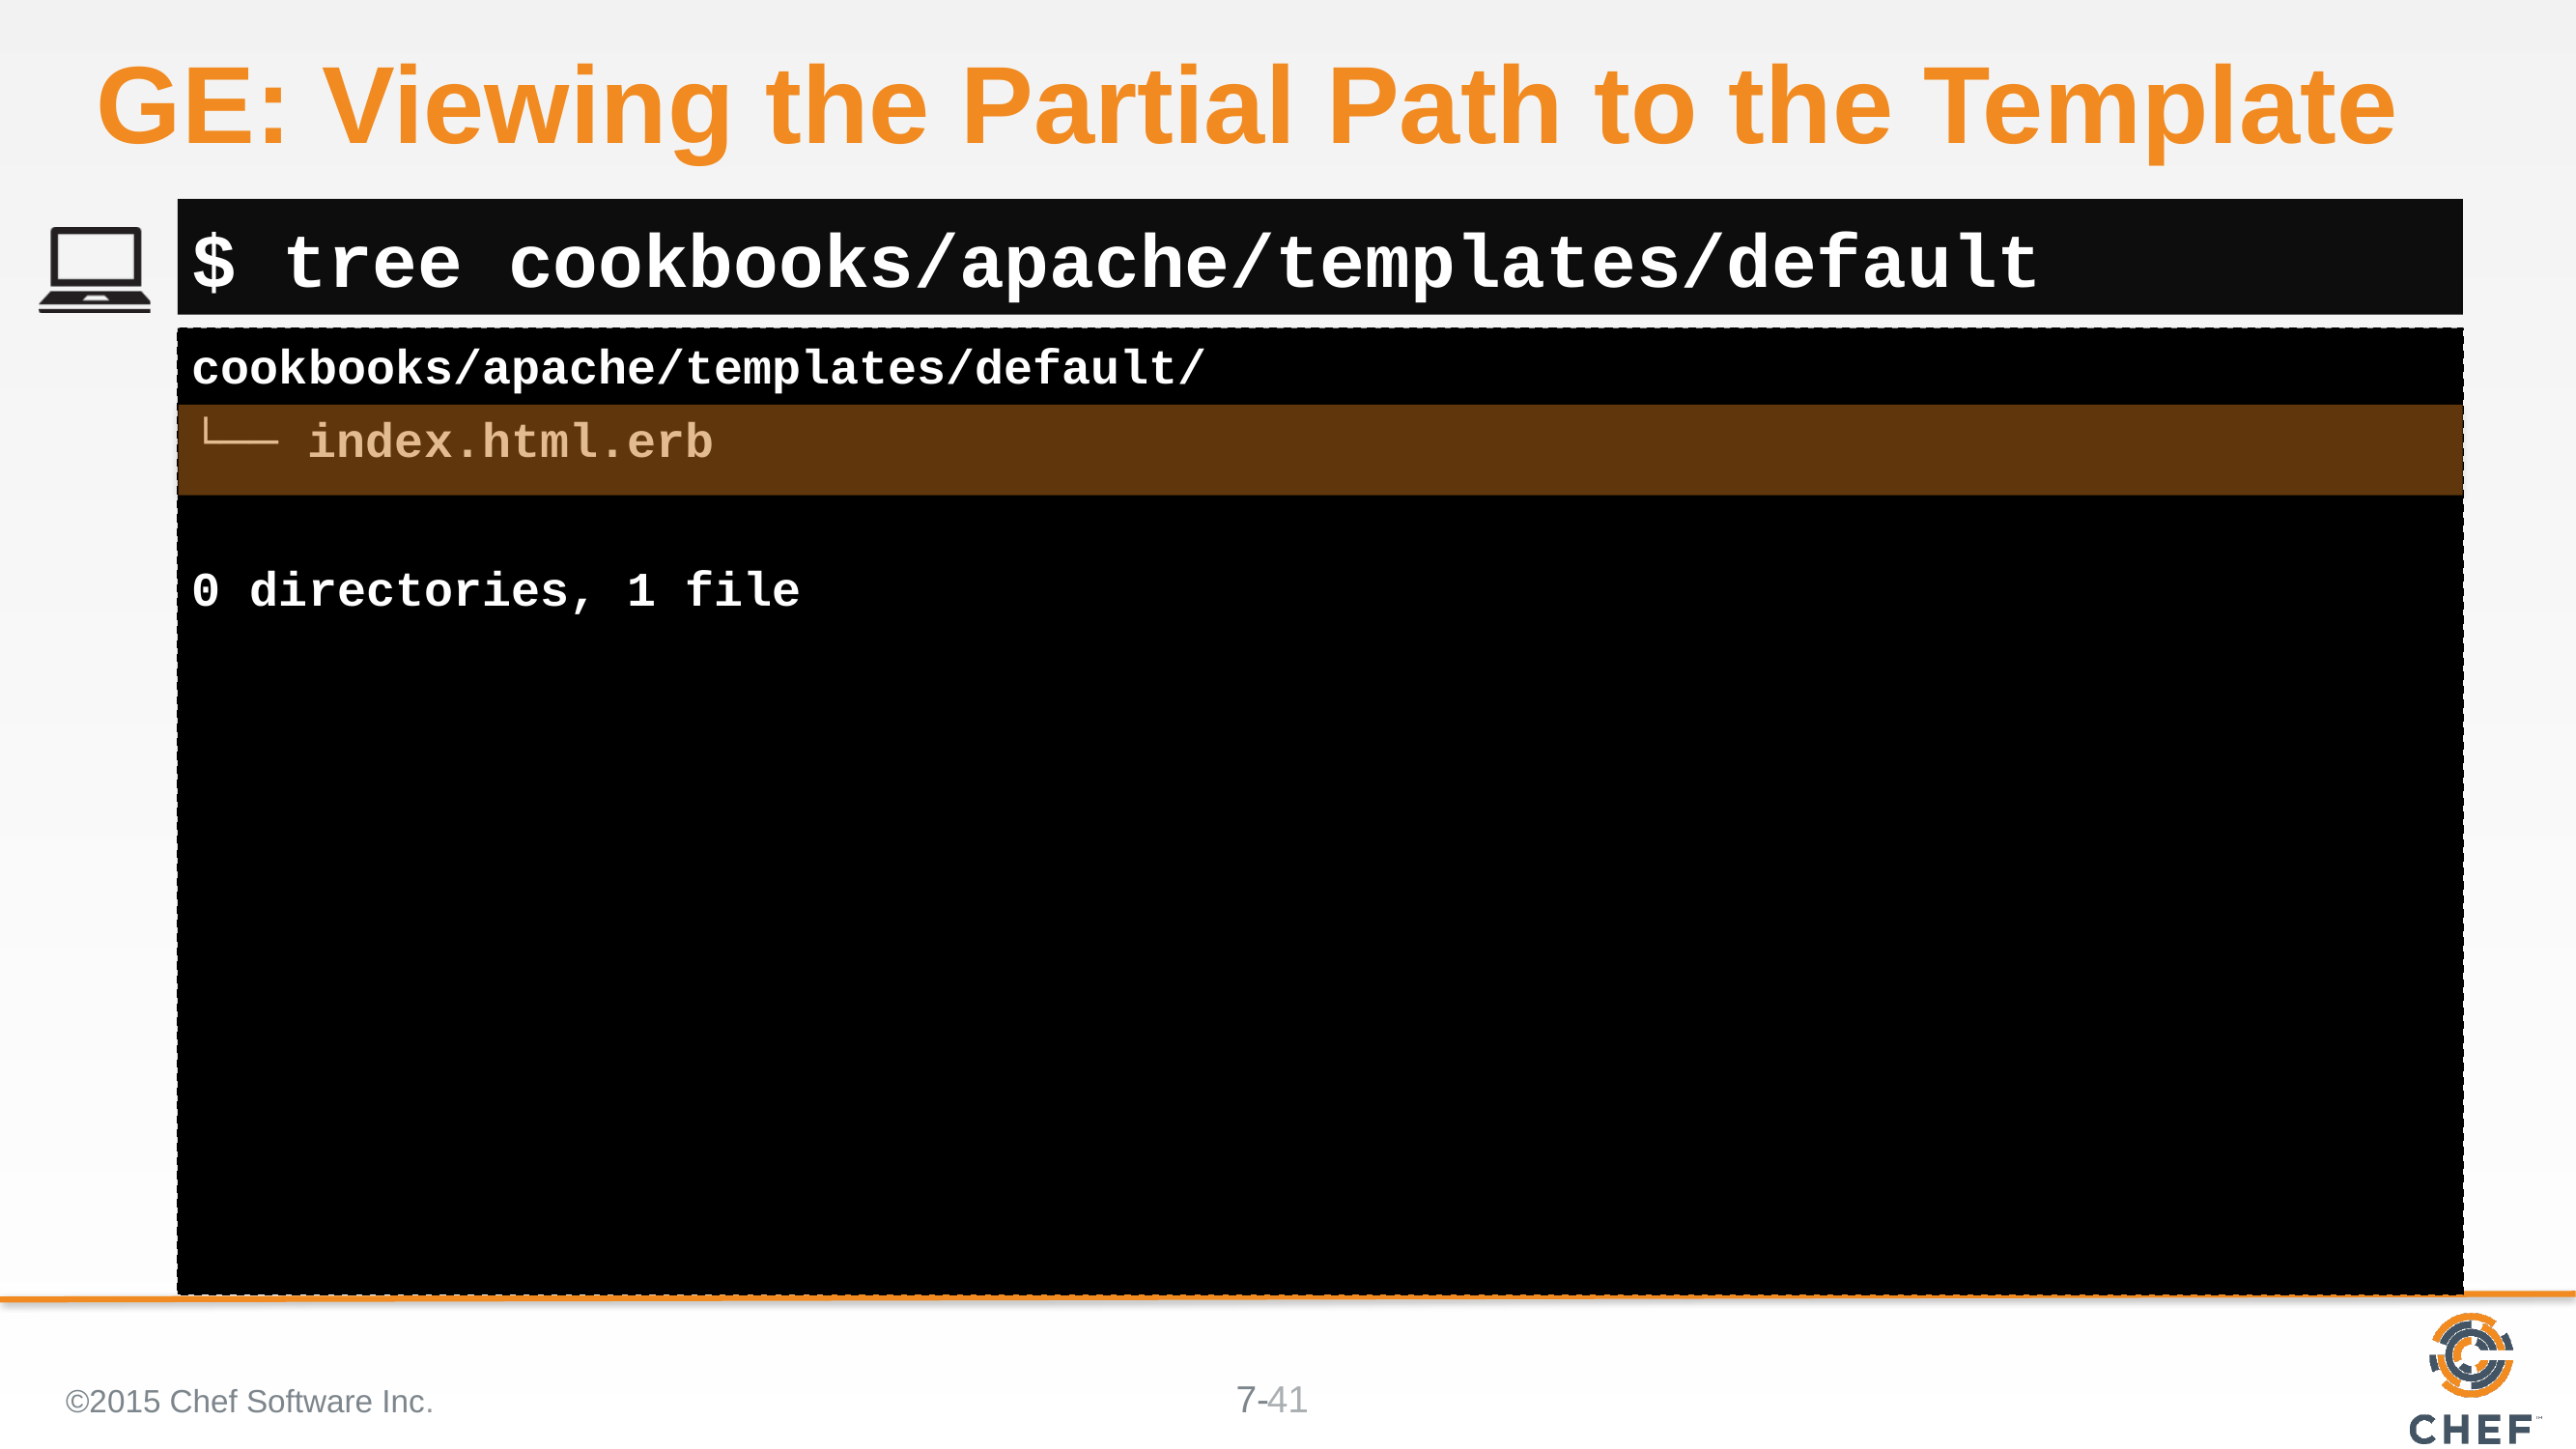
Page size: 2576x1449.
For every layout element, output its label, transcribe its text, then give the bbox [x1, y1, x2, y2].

list cookbooks/apache/templates/default/ └── index.html.erb 0 directories, 1 file [177, 504, 2464, 1295]
slide_number 41 [998, 1359, 1578, 1437]
list $ tree cookbooks/apache/templates/default [177, 198, 2463, 315]
list cookbooks/apache/templates/default/ └── index.html.erb 0 directories, 1 file [177, 327, 2464, 406]
title GE: Viewing the Partial Path to the Template [96, 48, 2463, 180]
footer ©2015 Chef Software Inc. [51, 1359, 952, 1440]
text_box [178, 404, 2463, 496]
picture [2399, 1297, 2550, 1449]
